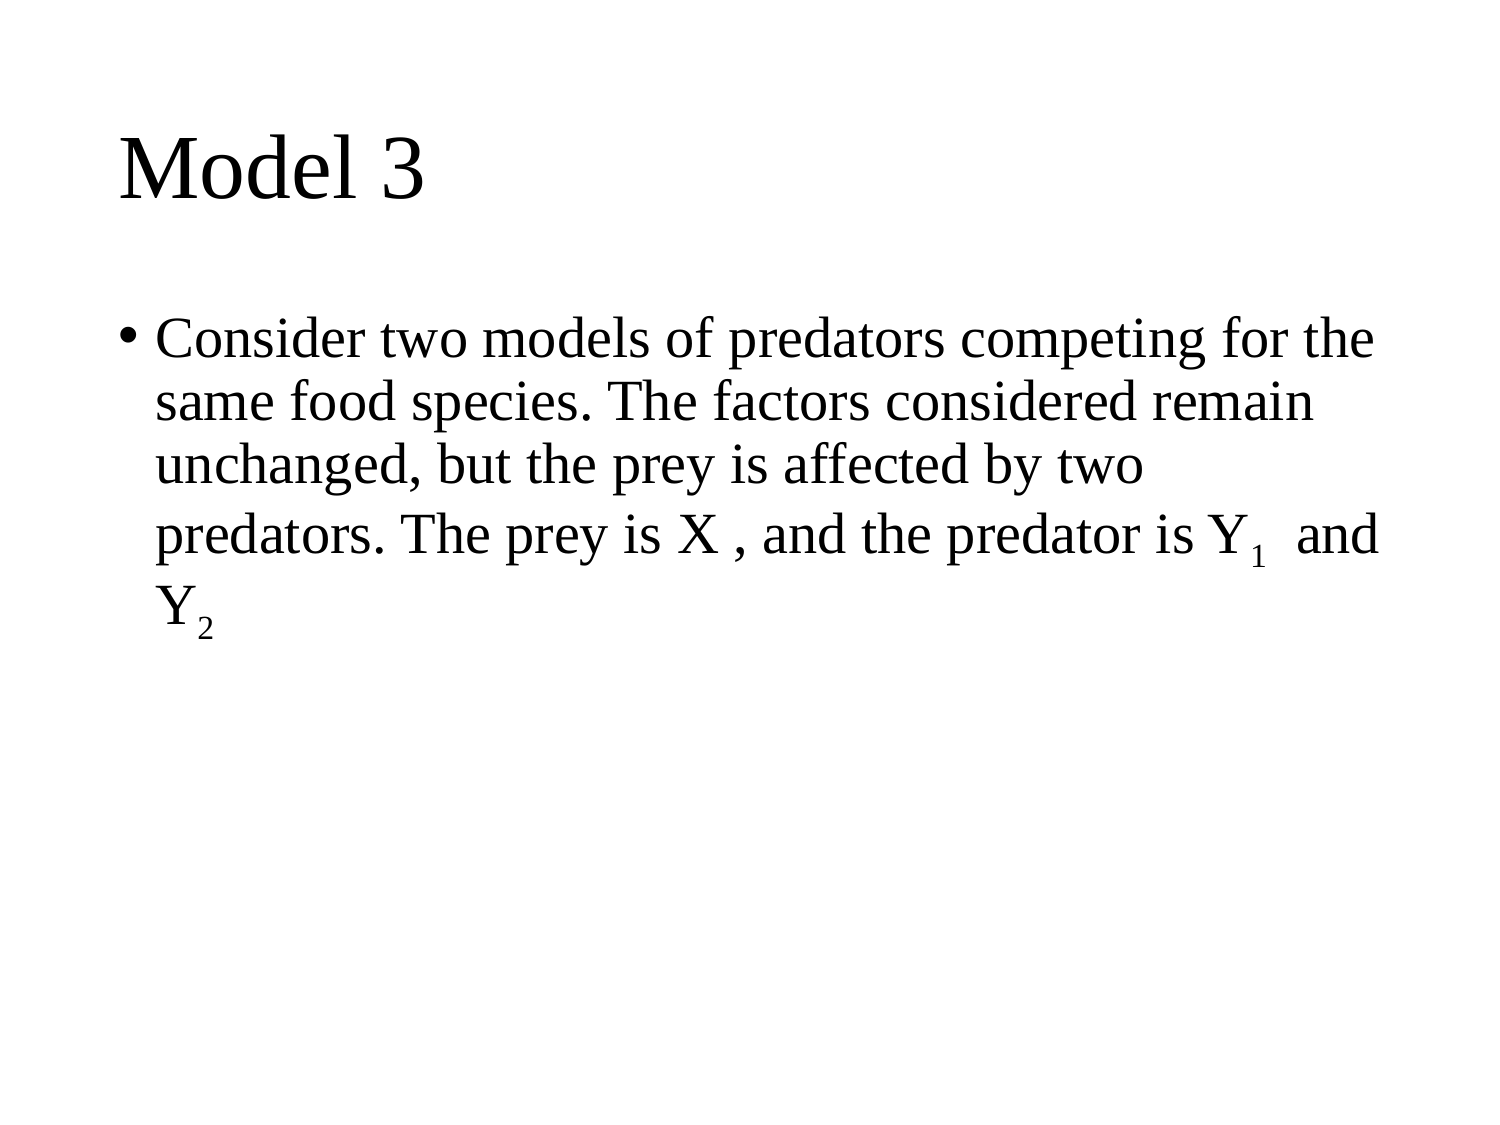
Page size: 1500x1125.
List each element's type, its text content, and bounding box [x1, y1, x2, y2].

title Model 3 [103, 59, 1397, 278]
list Consider two models of predators competing for the same food species. The factors considered remain unchanged, but the prey is affected by two predators. The prey is X , and the predator is Y1 and Y2 [103, 299, 1397, 1014]
